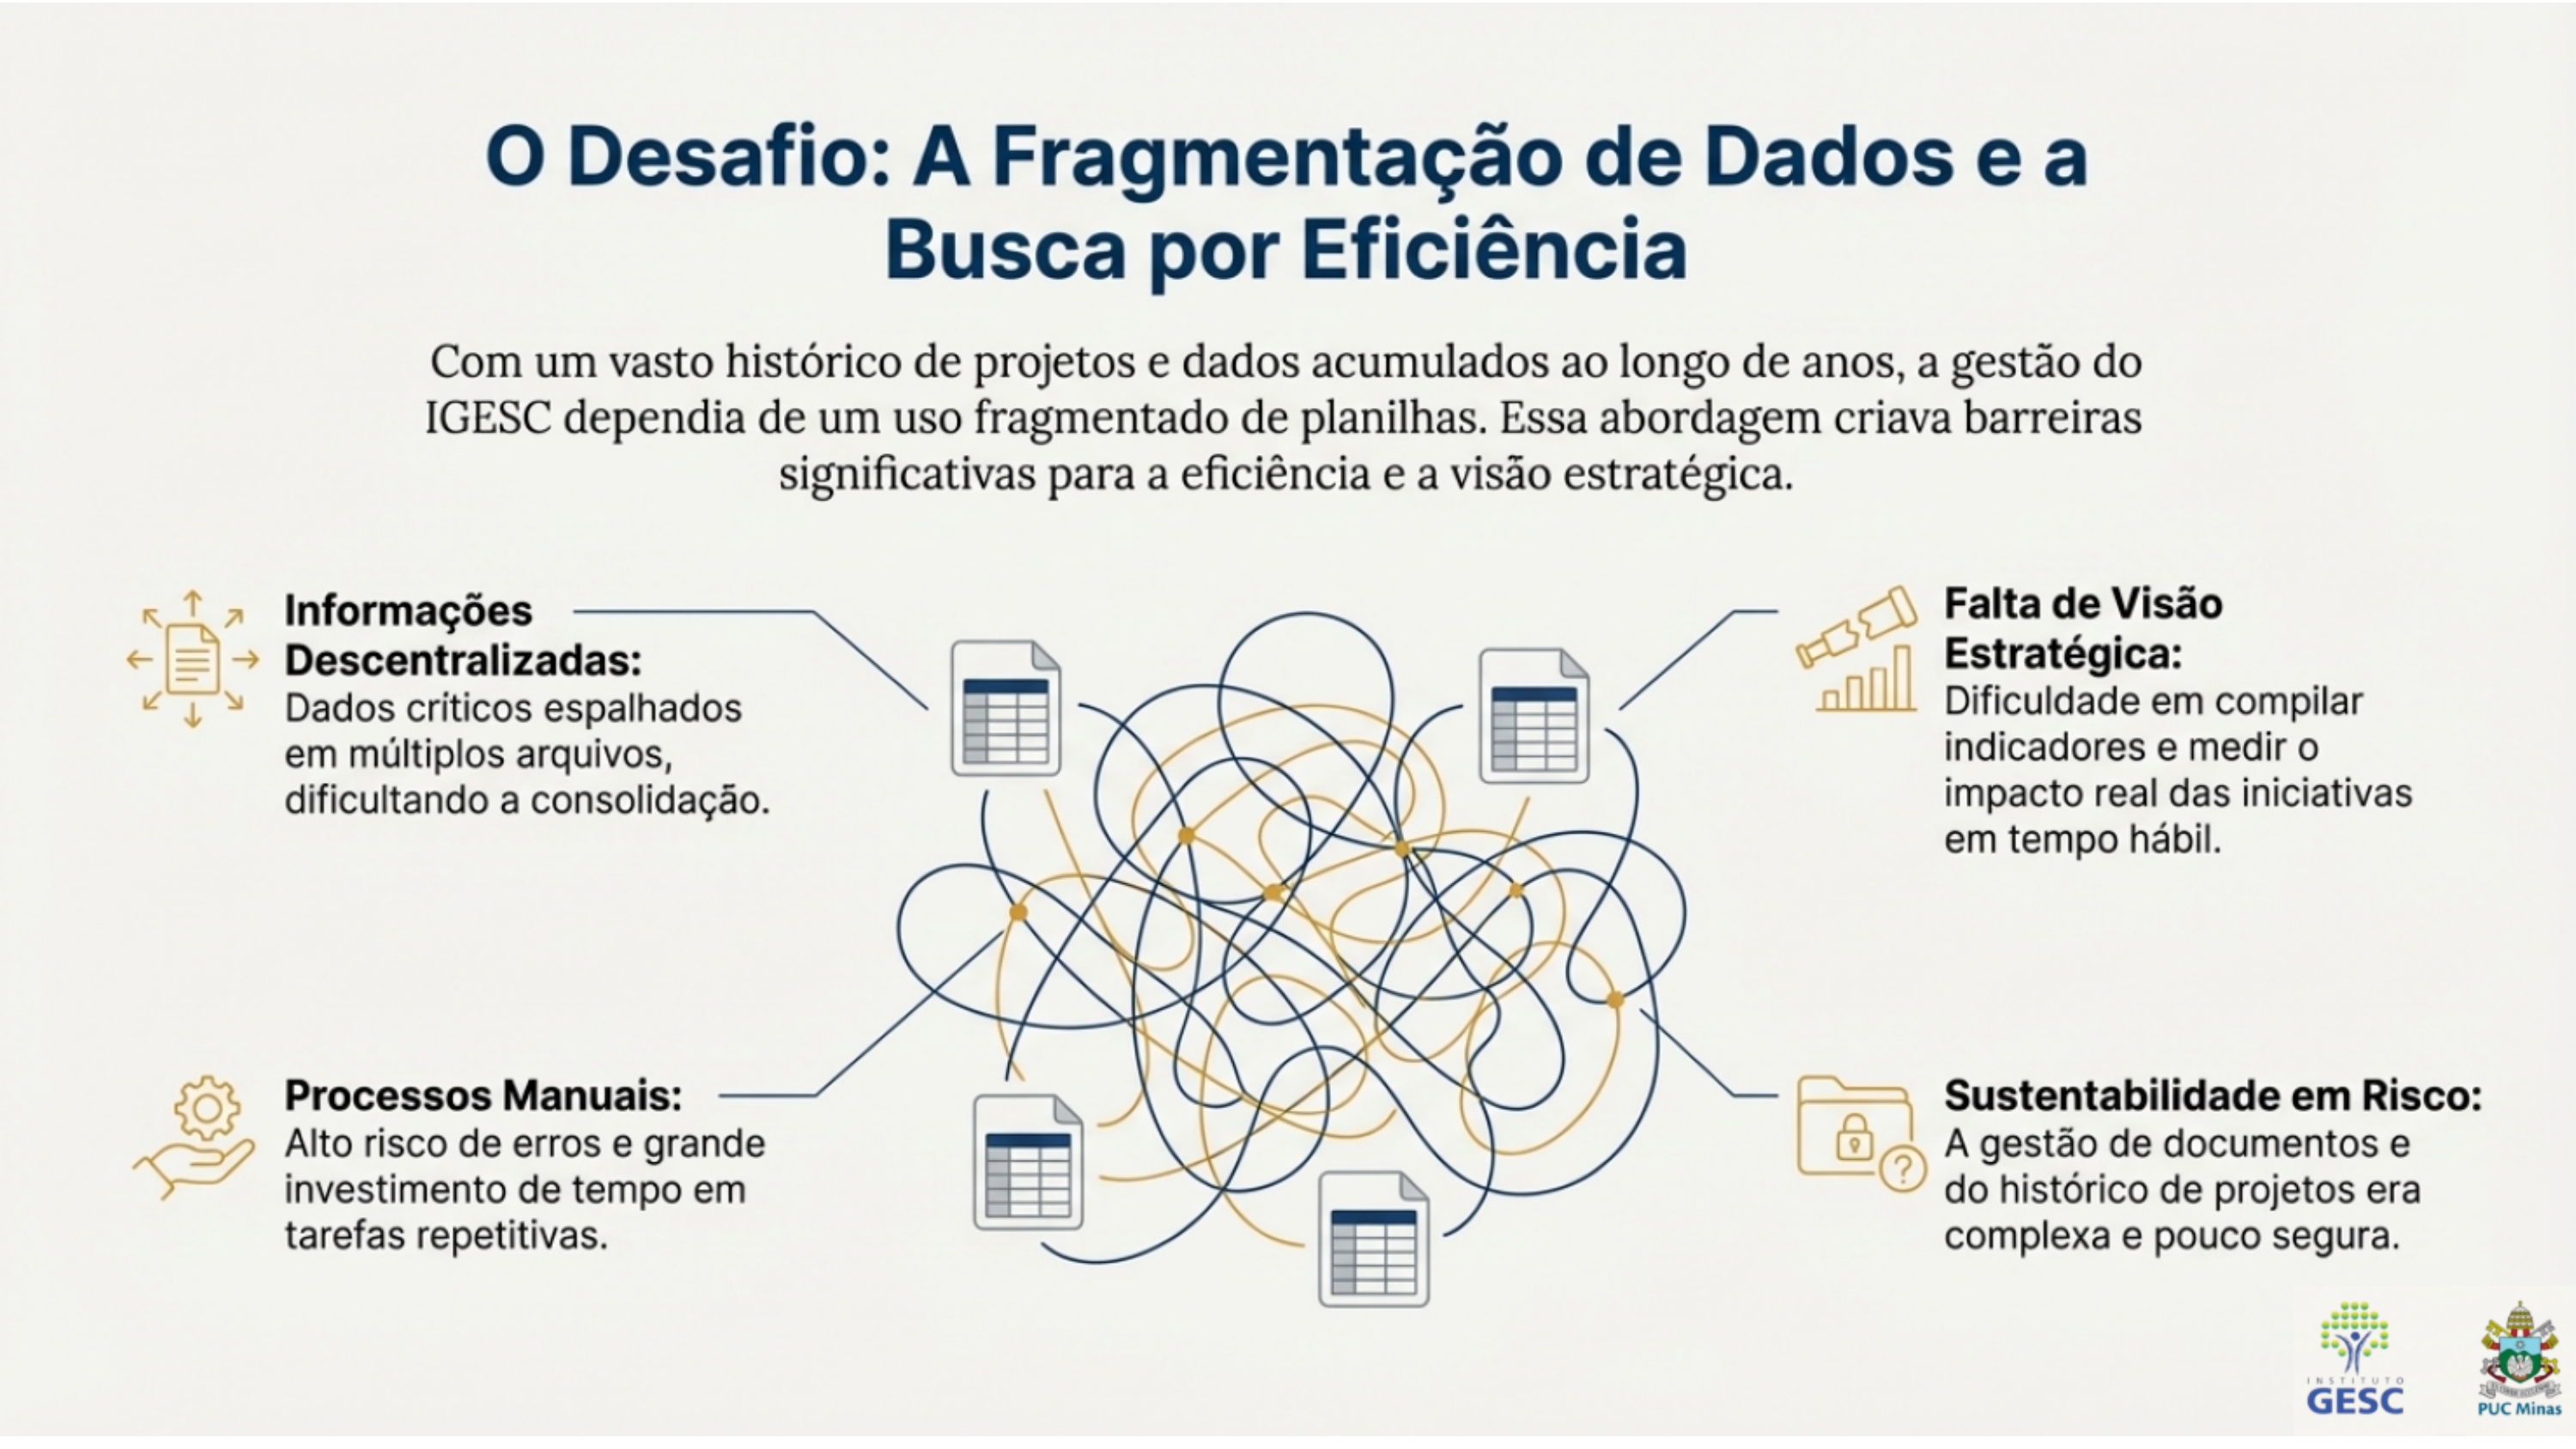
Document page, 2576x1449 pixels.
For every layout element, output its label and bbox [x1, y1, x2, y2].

text_box [0, 3, 2576, 1436]
text_box [2293, 1286, 2576, 1436]
